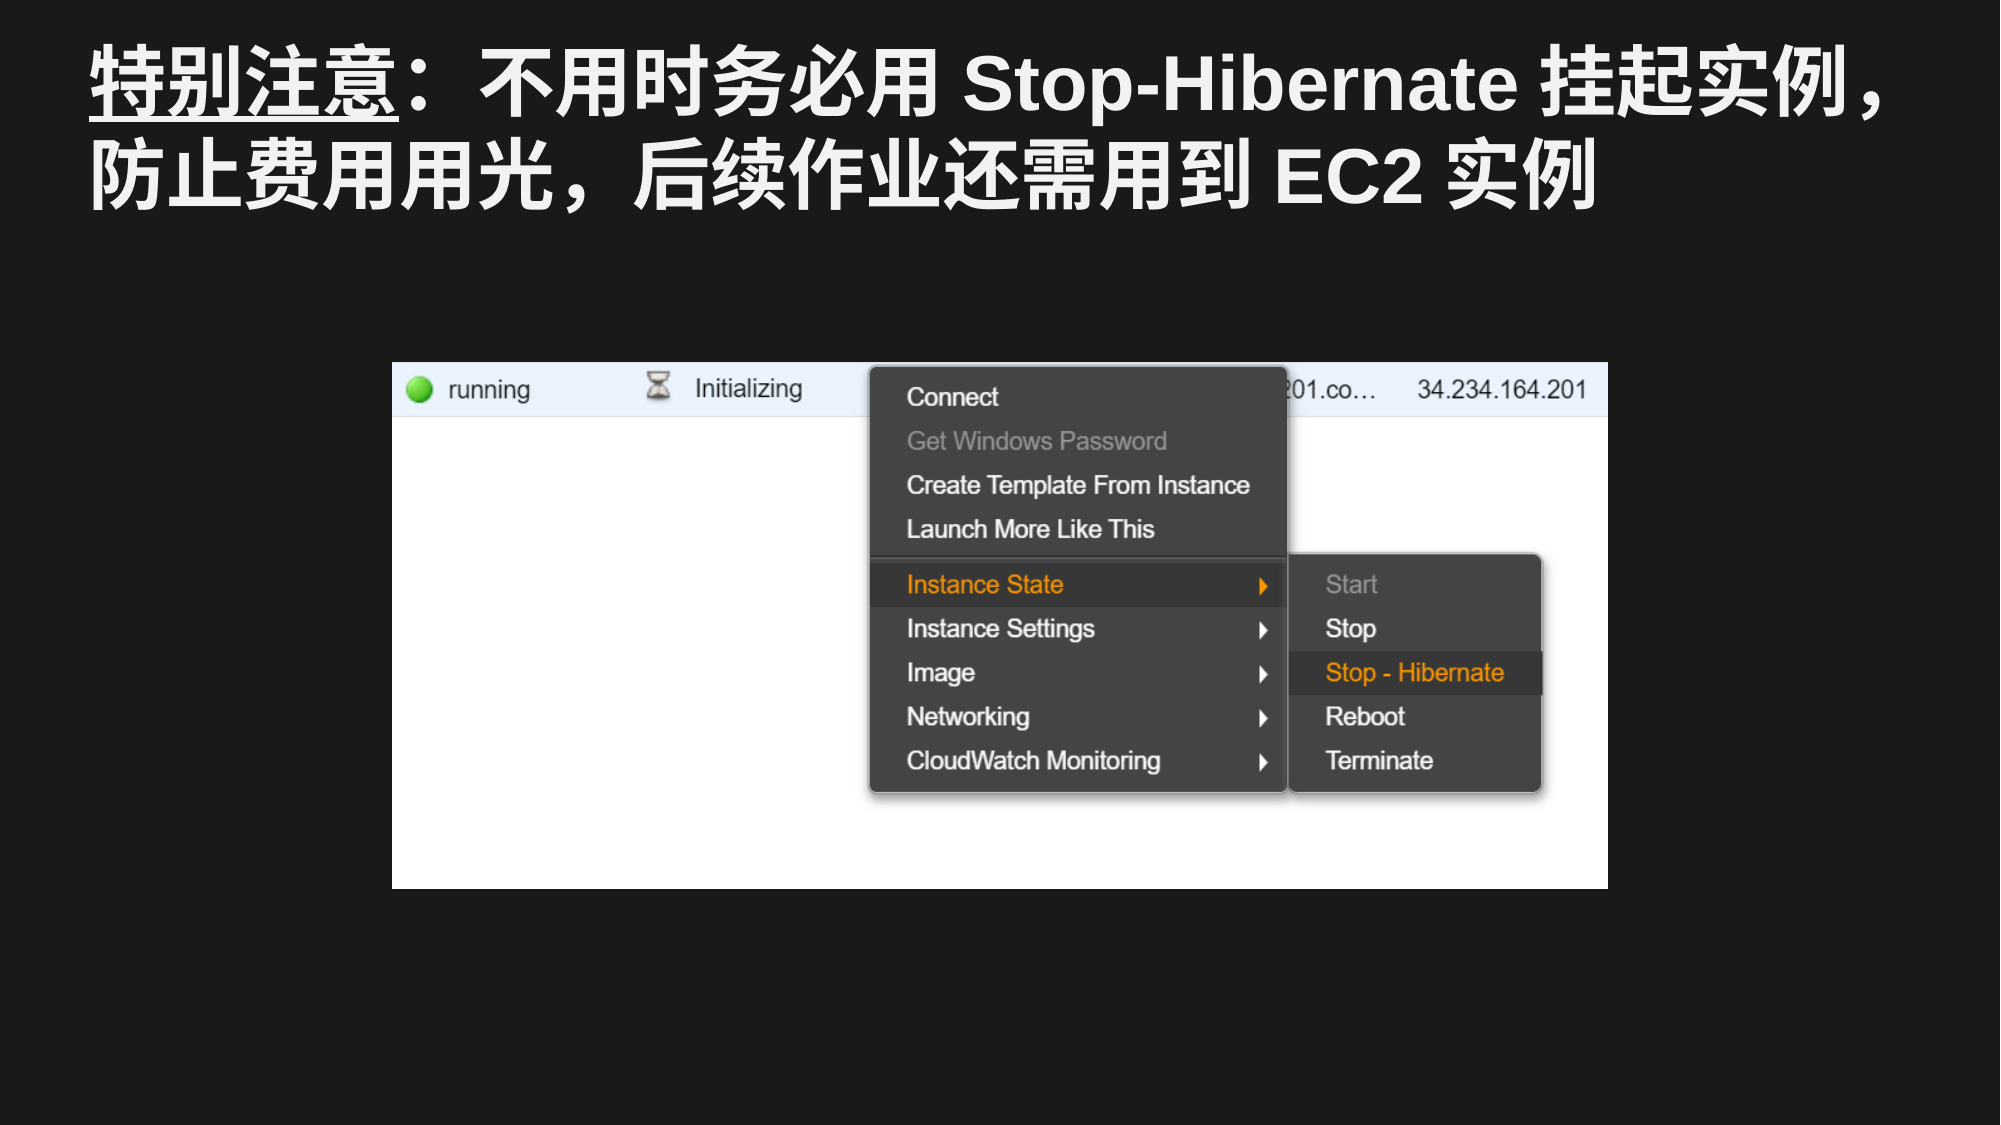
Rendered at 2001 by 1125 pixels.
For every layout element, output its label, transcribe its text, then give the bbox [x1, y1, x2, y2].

picture [392, 362, 1608, 889]
title 特别注意：不用时务必用Stop-Hibernate挂起实例，防止费用用光，后续作业还需用到EC2实例 [73, 25, 1963, 145]
